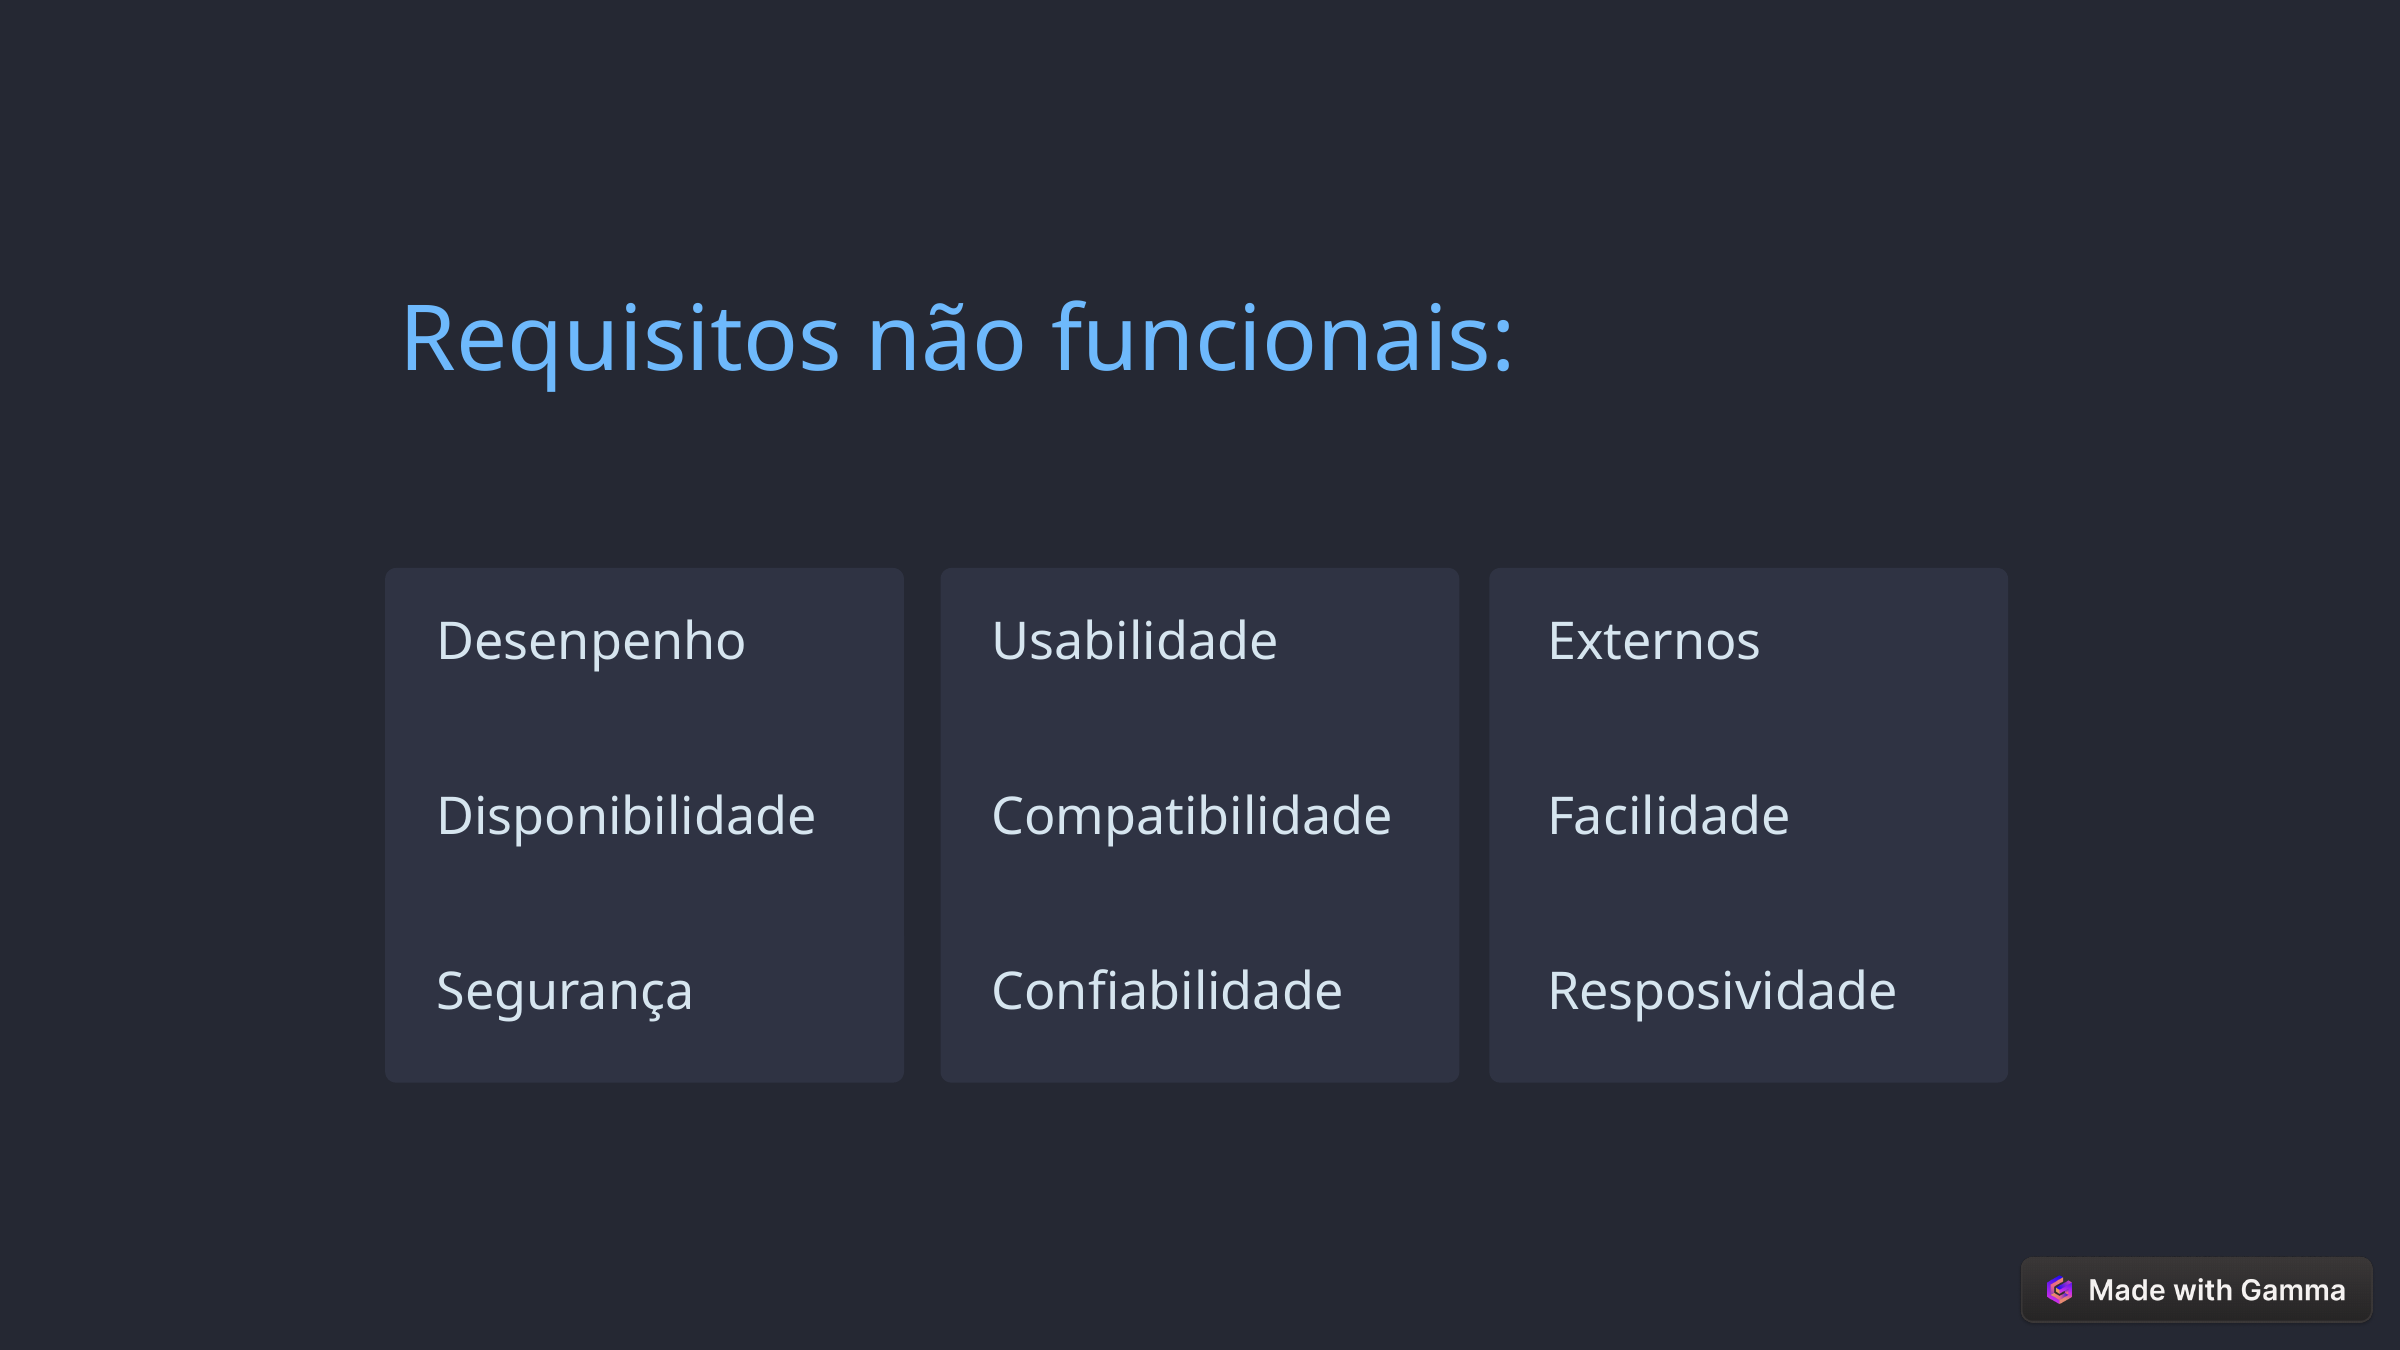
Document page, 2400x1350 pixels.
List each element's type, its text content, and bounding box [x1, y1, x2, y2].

text_box Desenpenho Disponibilidade Segurança [421, 604, 868, 1047]
text_box [0, 0, 2400, 1350]
text_box Usabilidade Compatibilidade Confiabilidade [976, 604, 1423, 1047]
picture [2008, 1244, 2385, 1335]
text_box [940, 567, 1460, 1083]
text_box Externos Facilidade Resposividade [1532, 604, 1979, 1047]
text_box [1489, 567, 2009, 1083]
text_box [385, 567, 905, 1083]
text_box Requisitos não funcionais: [385, 267, 2015, 496]
